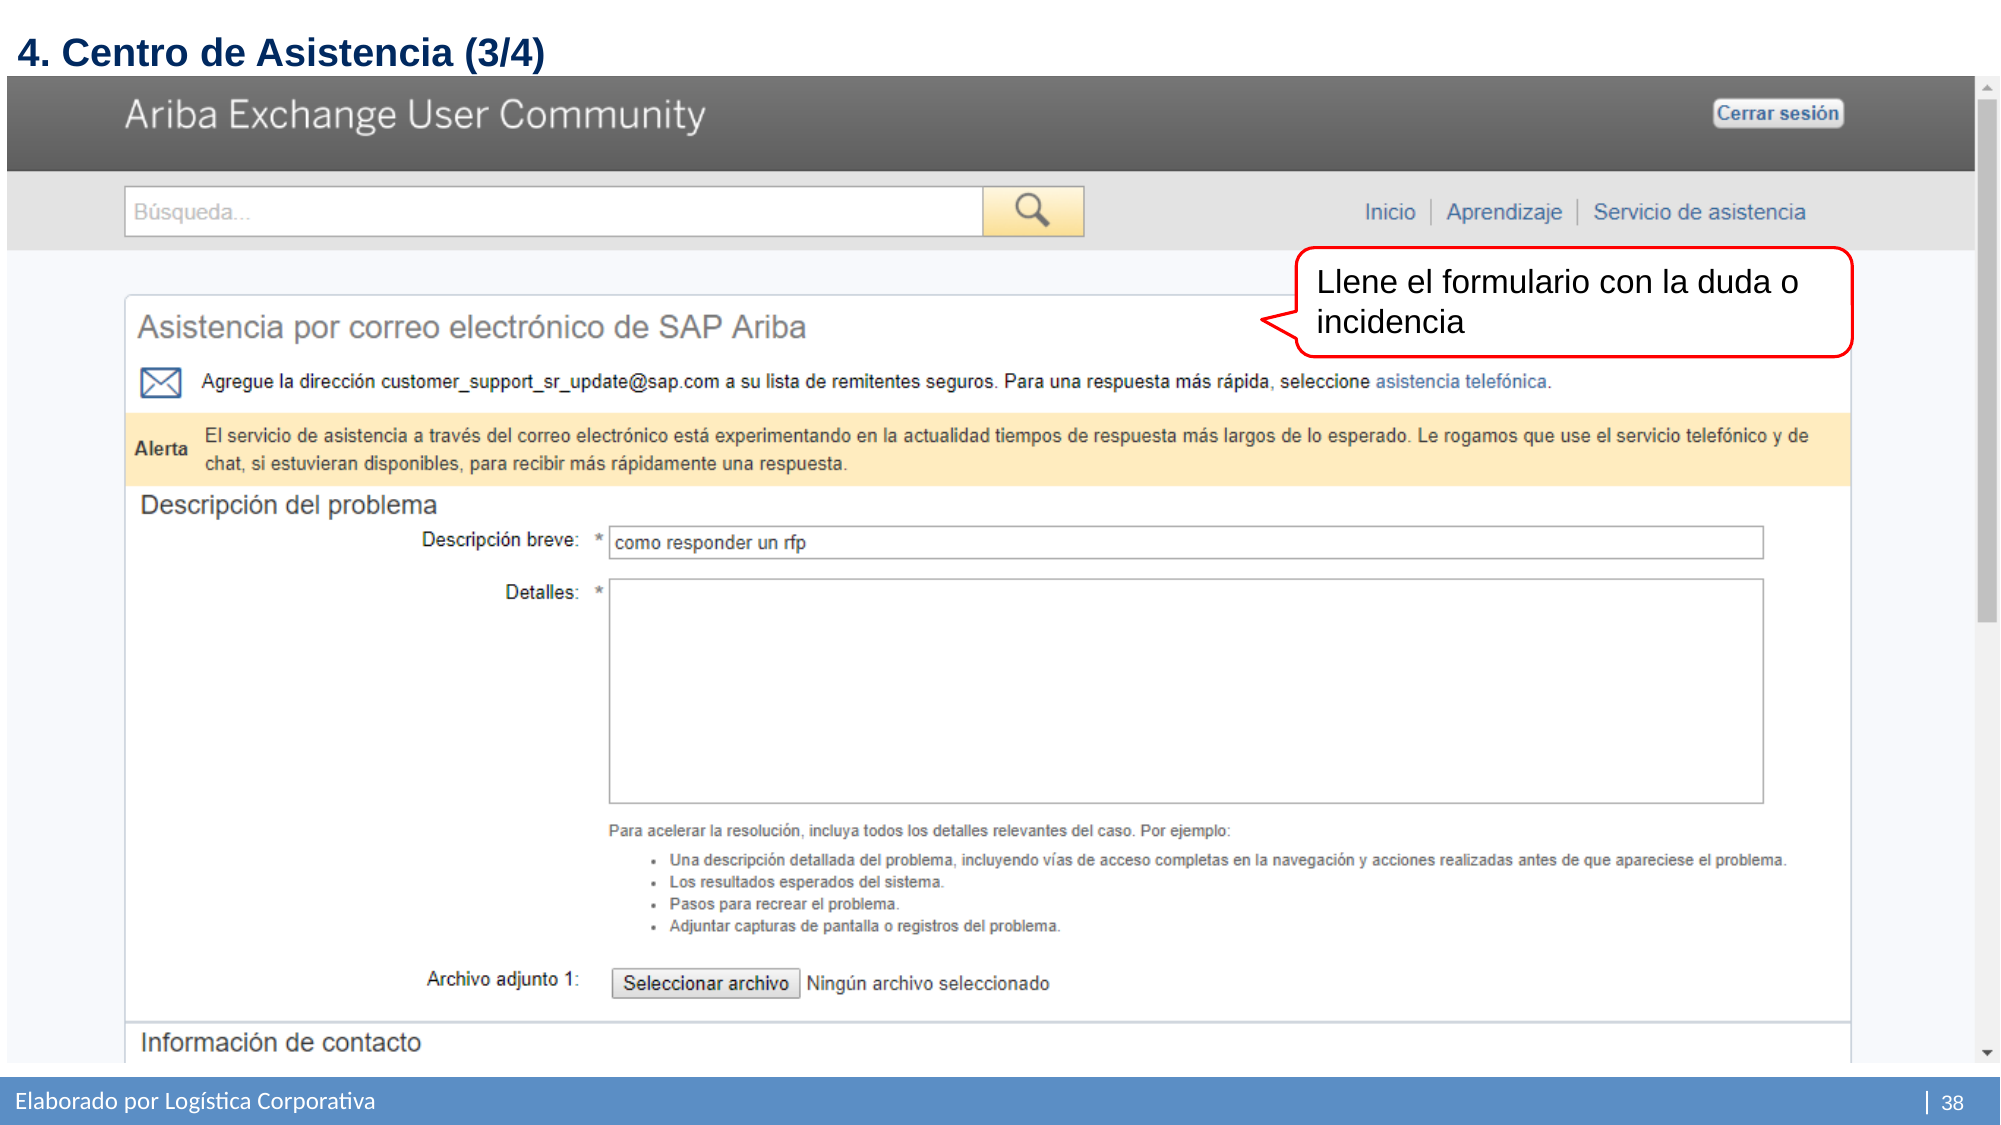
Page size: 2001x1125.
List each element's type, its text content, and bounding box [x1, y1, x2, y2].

title 4. Centro de Asistencia (3/4) [17, 26, 1942, 73]
slide_number 38 [1940, 1089, 1985, 1116]
picture [6, 75, 2001, 1064]
